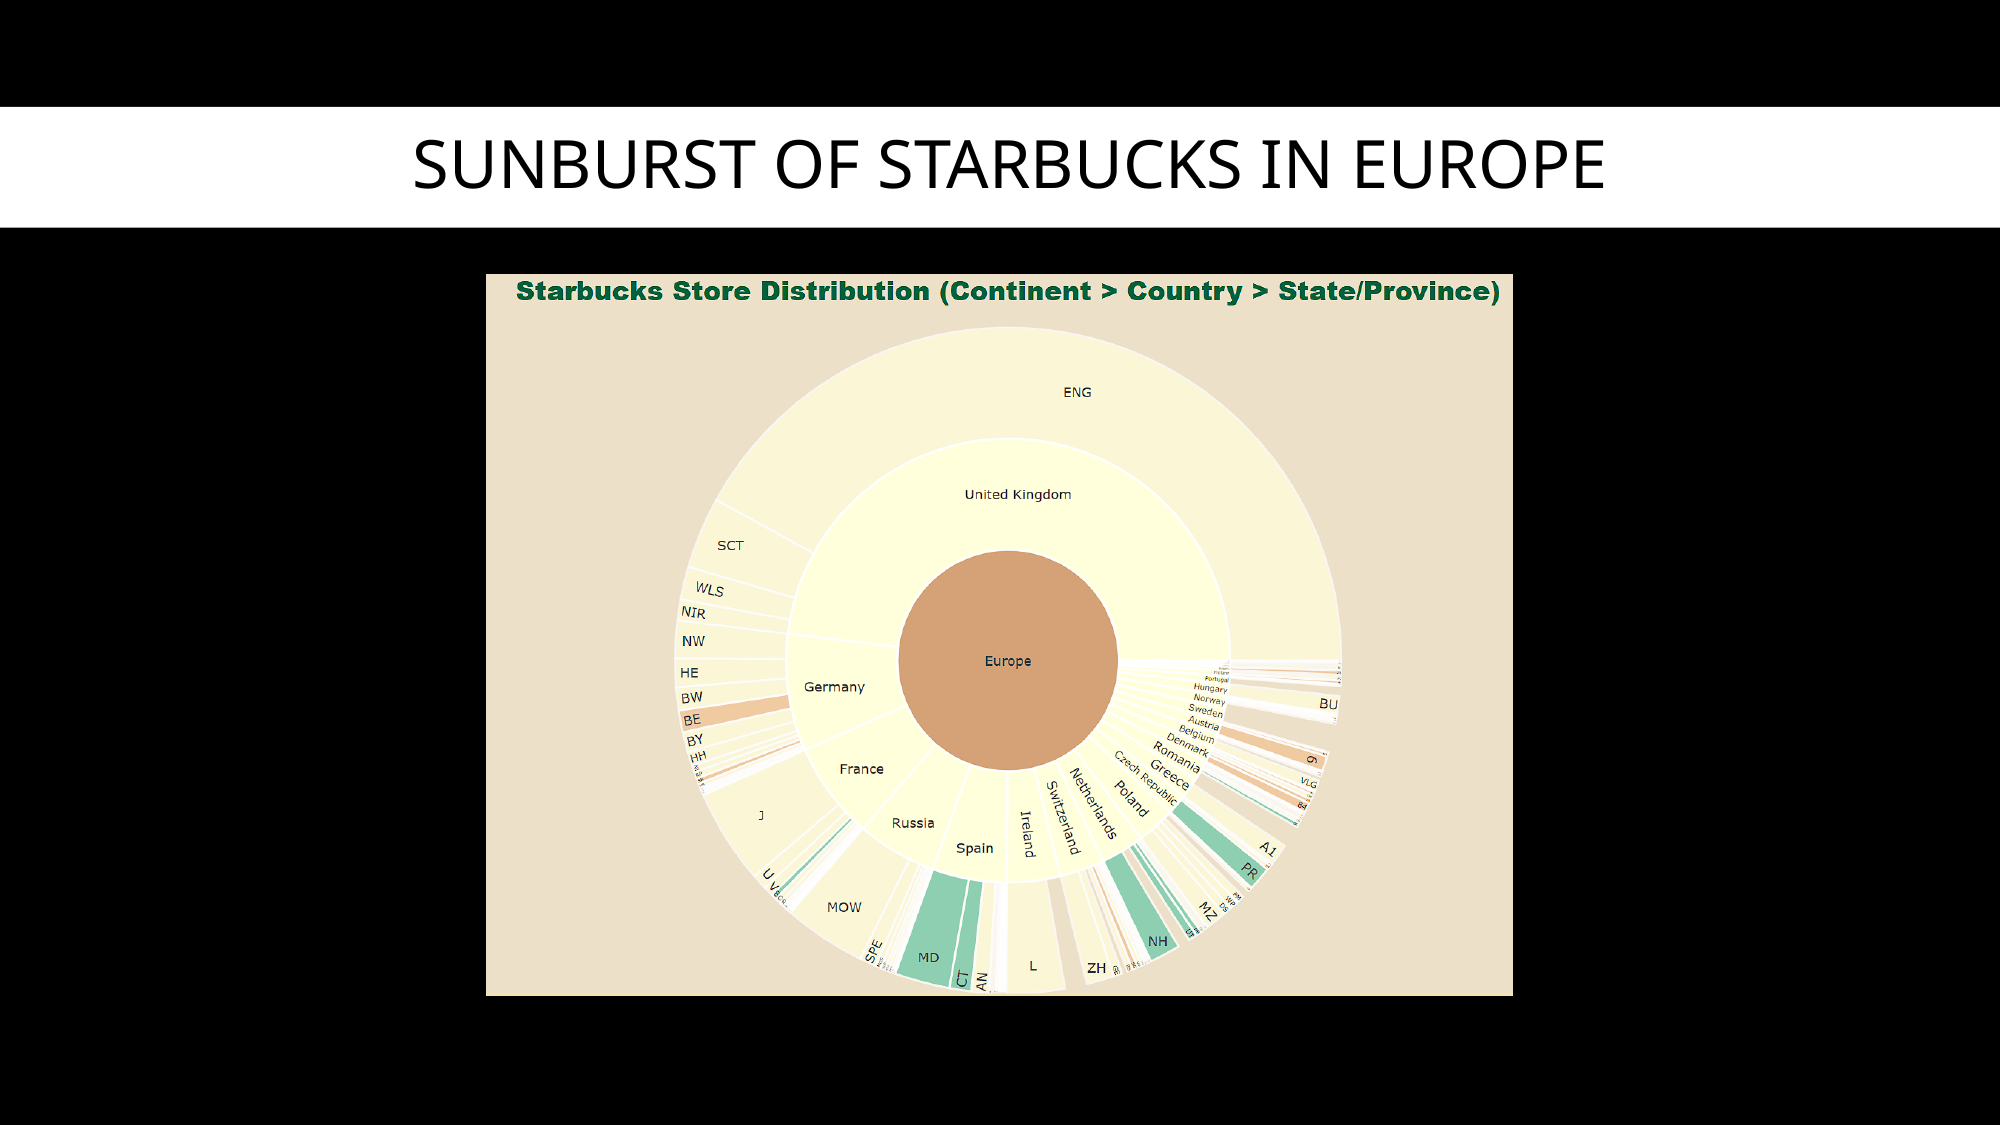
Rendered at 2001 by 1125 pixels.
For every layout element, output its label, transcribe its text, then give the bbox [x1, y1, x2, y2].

text_box [0, 105, 2000, 229]
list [486, 274, 1514, 997]
title SUNBURST OF STARBUCKS IN EUROPE [91, 105, 1931, 228]
